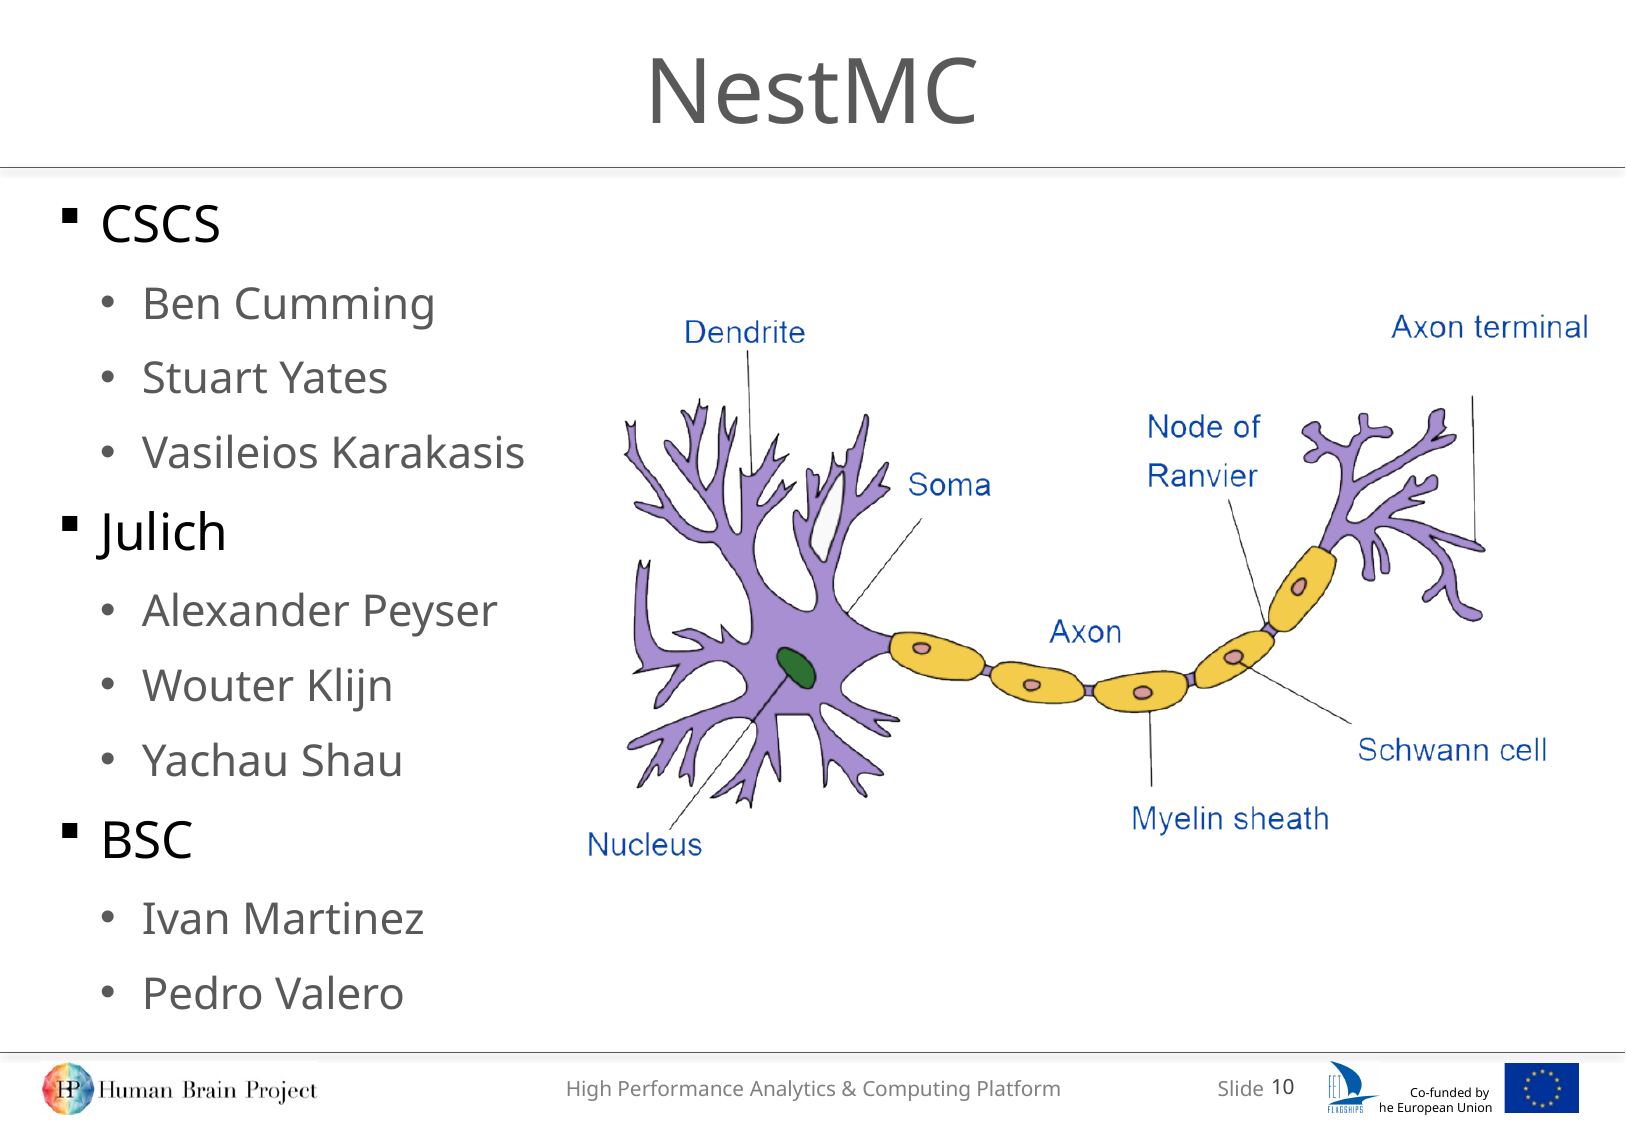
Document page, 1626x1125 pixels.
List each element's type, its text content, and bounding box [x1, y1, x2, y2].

picture [572, 292, 1609, 880]
picture [1328, 1061, 1380, 1113]
title NestMC [43, 24, 1581, 150]
list CSCS Ben Cumming Stuart Yates Vasileios Karakasis Julich Alexander Peyser Wouter Klijn Yachau Shau BSC Ivan Martinez Pedro Valero [43, 184, 573, 1032]
slide_number 10 [1247, 1060, 1310, 1115]
